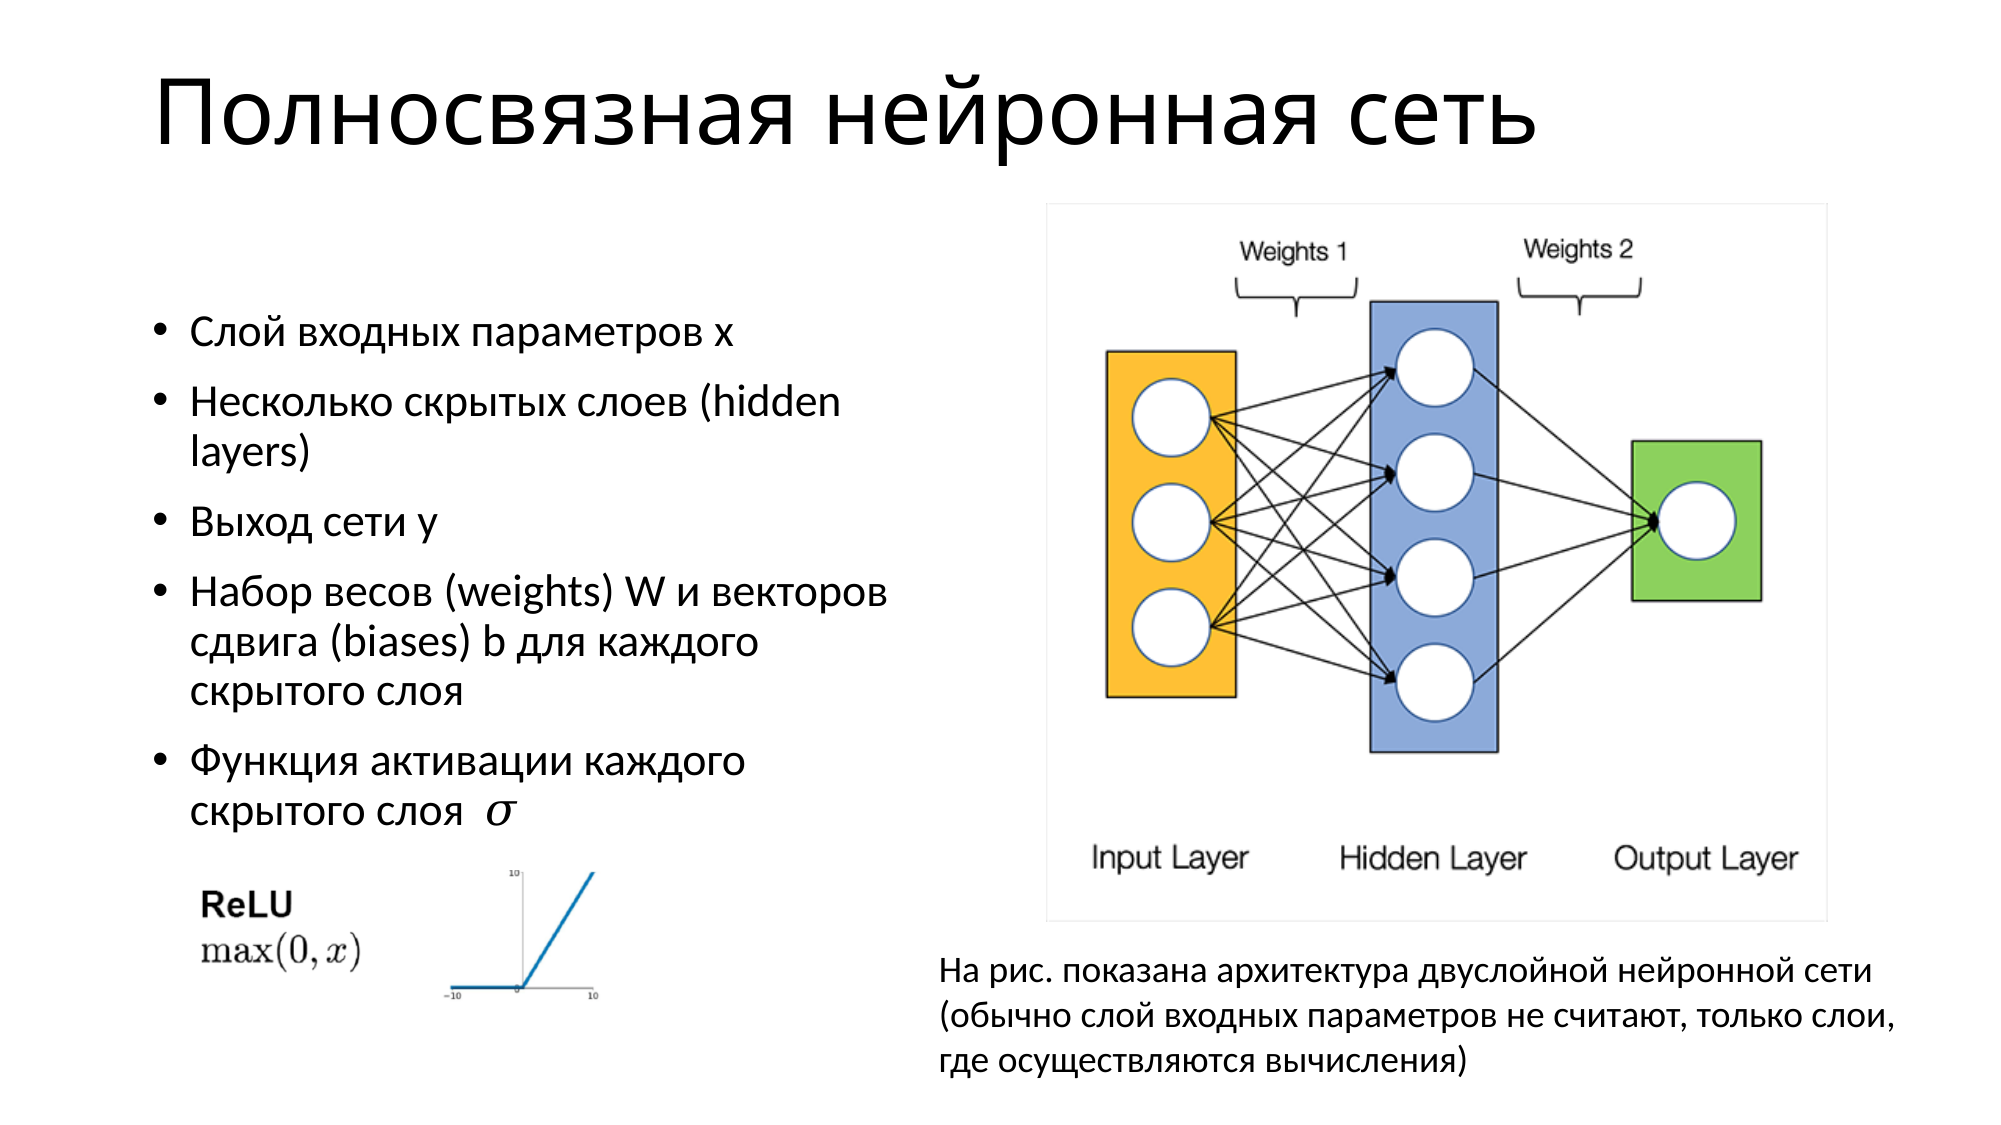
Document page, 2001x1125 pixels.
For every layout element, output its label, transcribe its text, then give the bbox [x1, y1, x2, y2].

list Слой входных параметров x Несколько скрытых слоев (hidden layers) Выход сети y Набор весов (weights) W и векторов сдвига (biases) b для каждого скрытого слоя Функция активации каждого скрытого слоя 𝜎 [137, 299, 941, 1014]
picture [191, 870, 609, 1005]
title Полносвязная нейронная сеть [137, 6, 1863, 224]
picture [1046, 203, 1828, 922]
text_box На рис. показана архитектура двуслойной нейронной сети (обычно слой входных параметров не считают, только слои, где осуществляются вычисления) [924, 937, 1925, 1088]
